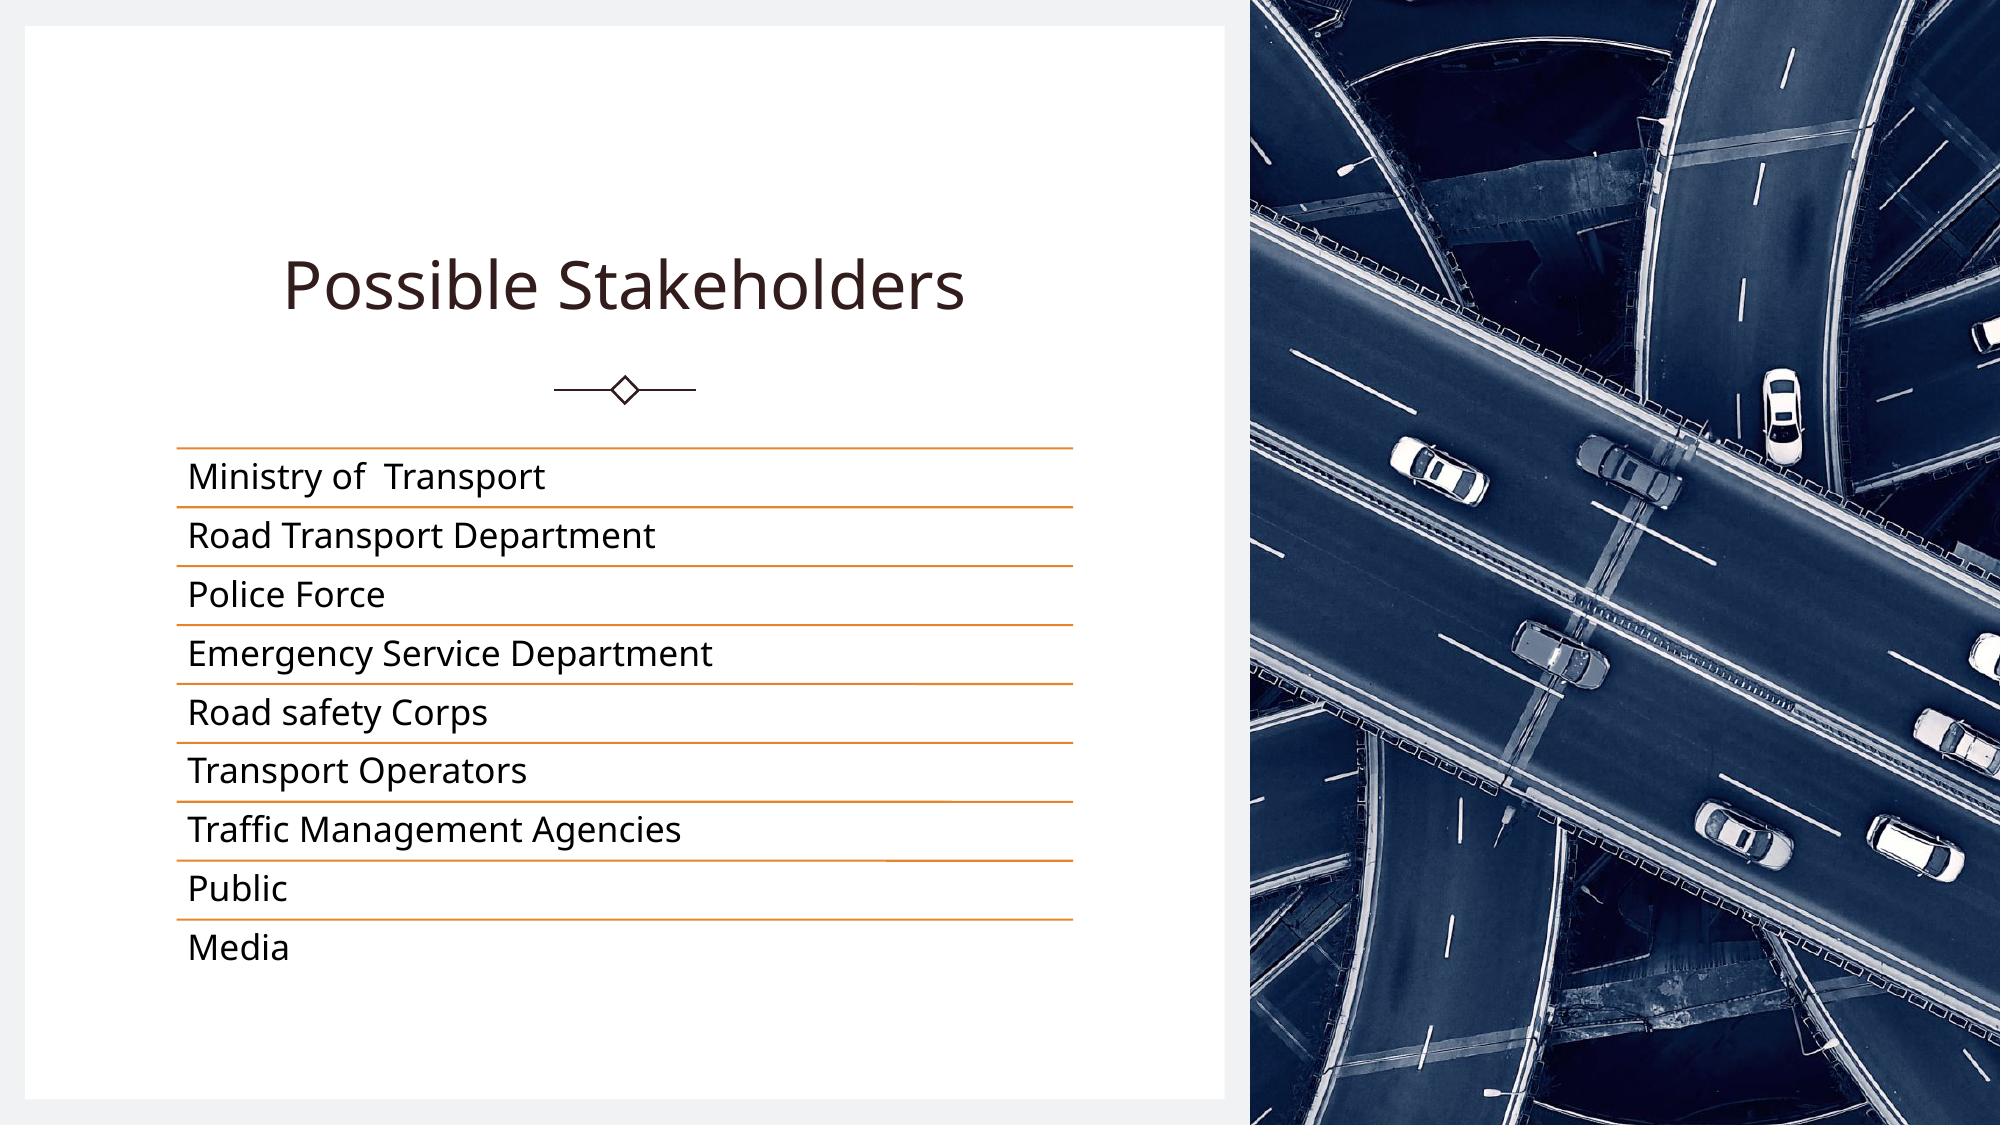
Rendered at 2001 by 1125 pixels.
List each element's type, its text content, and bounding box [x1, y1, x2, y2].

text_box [553, 380, 697, 400]
text_box [0, 0, 1249, 1125]
text_box [24, 25, 1226, 1100]
picture [1249, 0, 2000, 1125]
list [176, 448, 1074, 979]
title Possible Stakeholders [176, 118, 1074, 331]
